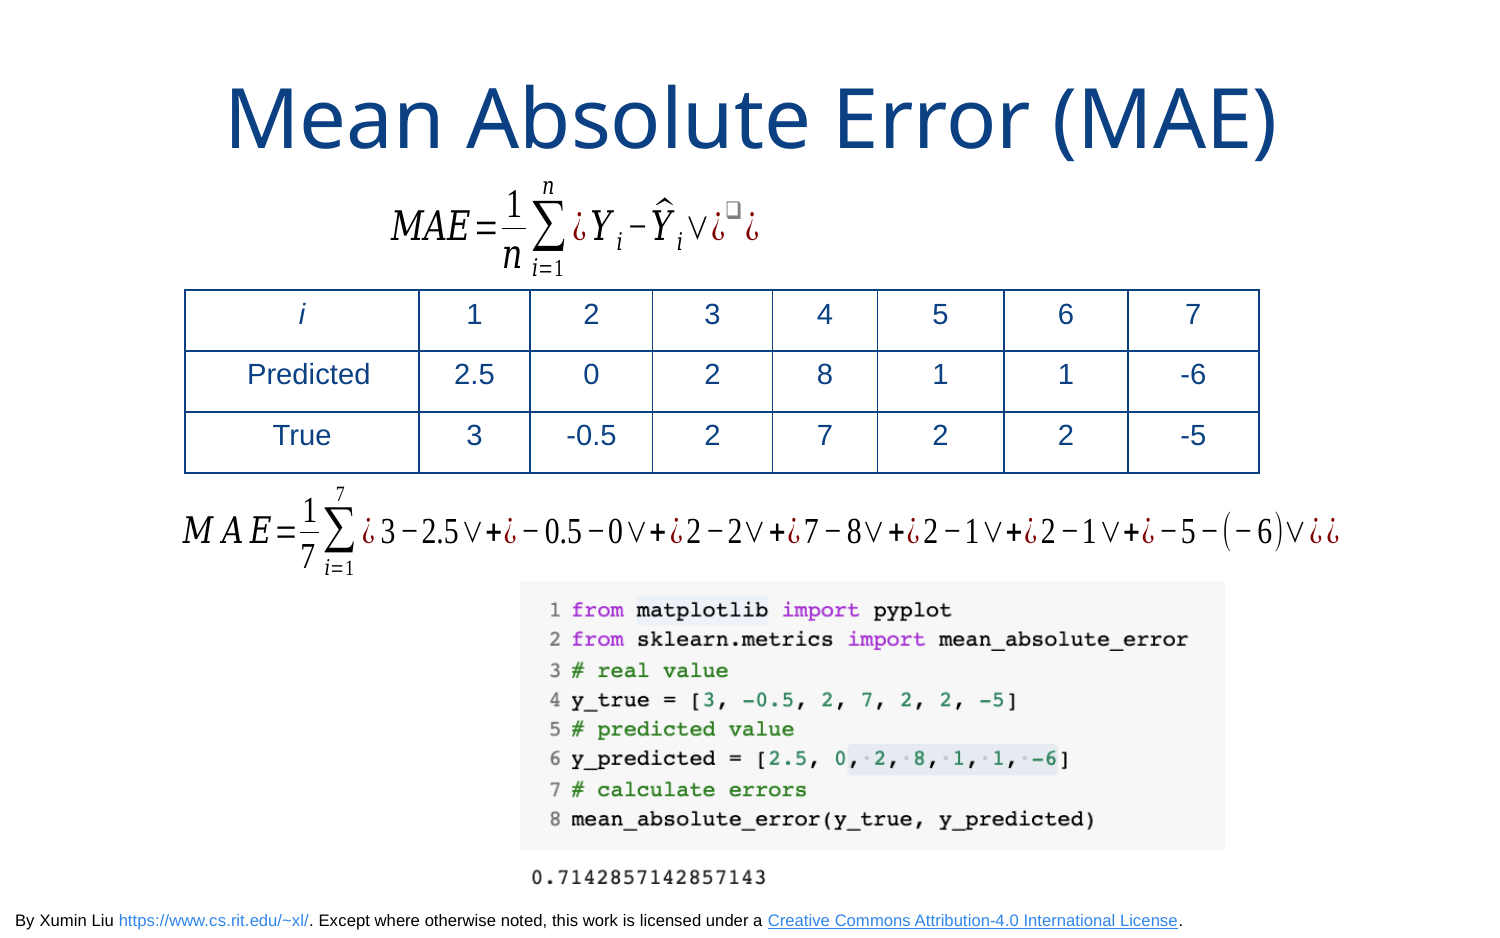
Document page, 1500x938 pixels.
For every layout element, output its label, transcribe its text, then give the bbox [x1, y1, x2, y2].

table_header 3 [653, 291, 772, 350]
table_cell 2.5 [420, 352, 529, 411]
table_header 7 [1129, 291, 1258, 350]
table_header 1 [420, 291, 529, 350]
table_cell 2 [653, 352, 772, 411]
table_cell -0.5 [531, 413, 652, 472]
table_cell -6 [1129, 352, 1258, 411]
table_cell 8 [773, 352, 877, 411]
table_cell 1 [1005, 352, 1127, 411]
table_header 5 [878, 291, 1003, 350]
title Mean Absolute Error (MAE) [59, 36, 1444, 181]
table_cell 2 [878, 413, 1003, 472]
table_cell 7 [773, 413, 877, 472]
table_cell True [186, 413, 418, 472]
table_cell Predicted [186, 352, 418, 411]
table_cell 0 [531, 352, 652, 411]
table_header 6 [1005, 291, 1127, 350]
table_cell 3 [420, 413, 529, 472]
table_header 2 [531, 291, 652, 350]
table_header i [186, 291, 418, 350]
table_header 4 [773, 291, 877, 350]
table_cell 2 [1005, 413, 1127, 472]
picture [520, 581, 1225, 907]
table_cell 1 [878, 352, 1003, 411]
table_cell -5 [1129, 413, 1258, 472]
table_cell 2 [653, 413, 772, 472]
